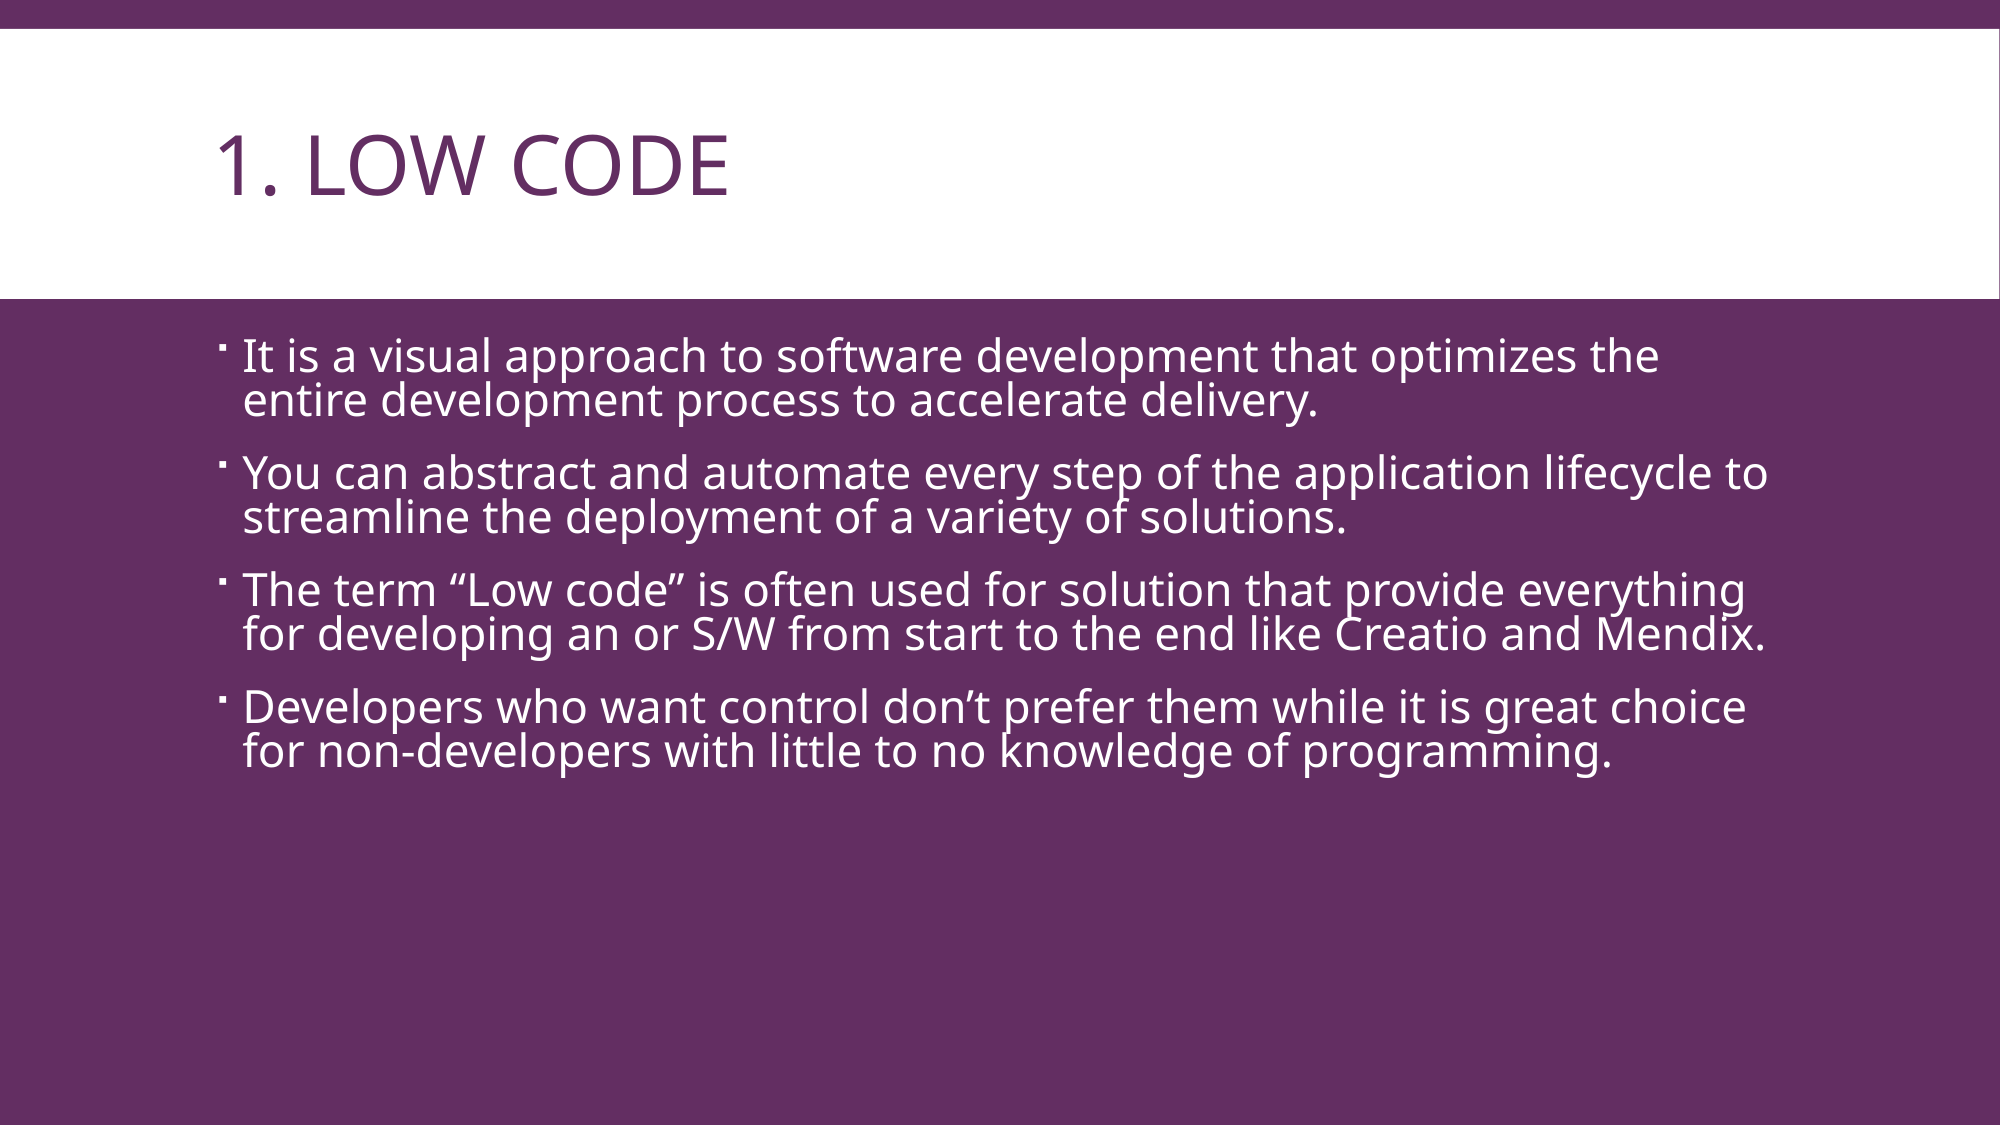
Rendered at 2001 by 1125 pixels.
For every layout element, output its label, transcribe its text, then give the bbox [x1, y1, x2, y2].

title 1. Low Code [197, 46, 1803, 295]
list It is a visual approach to software development that optimizes the entire development process to accelerate delivery. You can abstract and automate every step of the application lifecycle to streamline the deployment of a variety of solutions. The term “Low code” is often used for solution that provide everything for developing an or S/W from start to the end like Creatio and Mendix. Developers who want control don’t prefer them while it is great choice for non-developers with little to no knowledge of programming. [197, 329, 1803, 1020]
